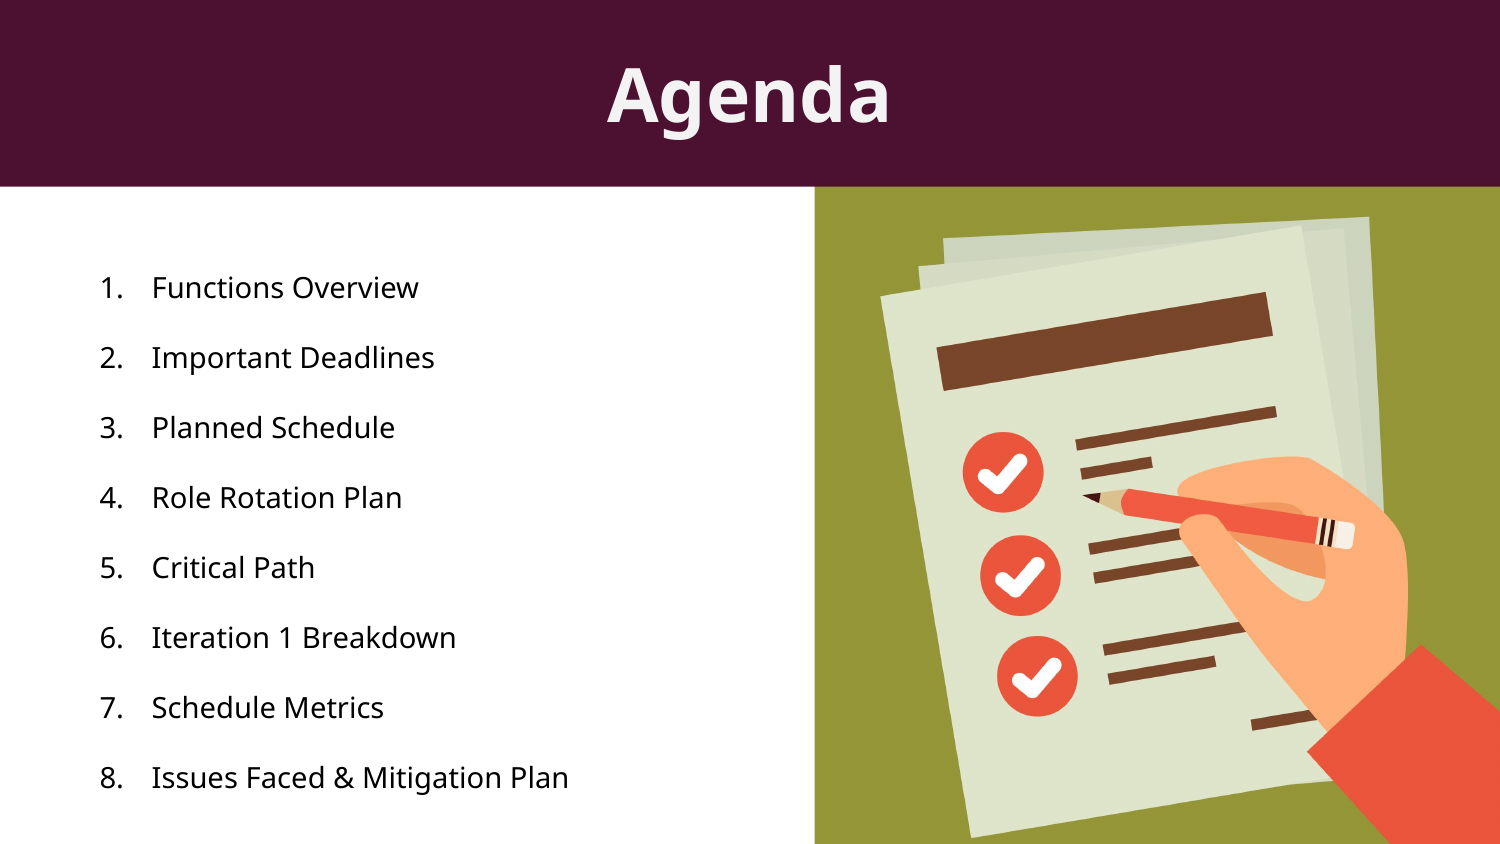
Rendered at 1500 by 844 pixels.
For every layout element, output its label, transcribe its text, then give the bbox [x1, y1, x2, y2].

list Functions Overview Important Deadlines Planned Schedule Role Rotation Plan Critical Path Iteration 1 Breakdown Schedule Metrics Issues Faced & Mitigation Plan [0, 219, 809, 831]
title Agenda [75, 22, 1425, 163]
text_box [0, 0, 1500, 187]
picture [814, 186, 1500, 844]
